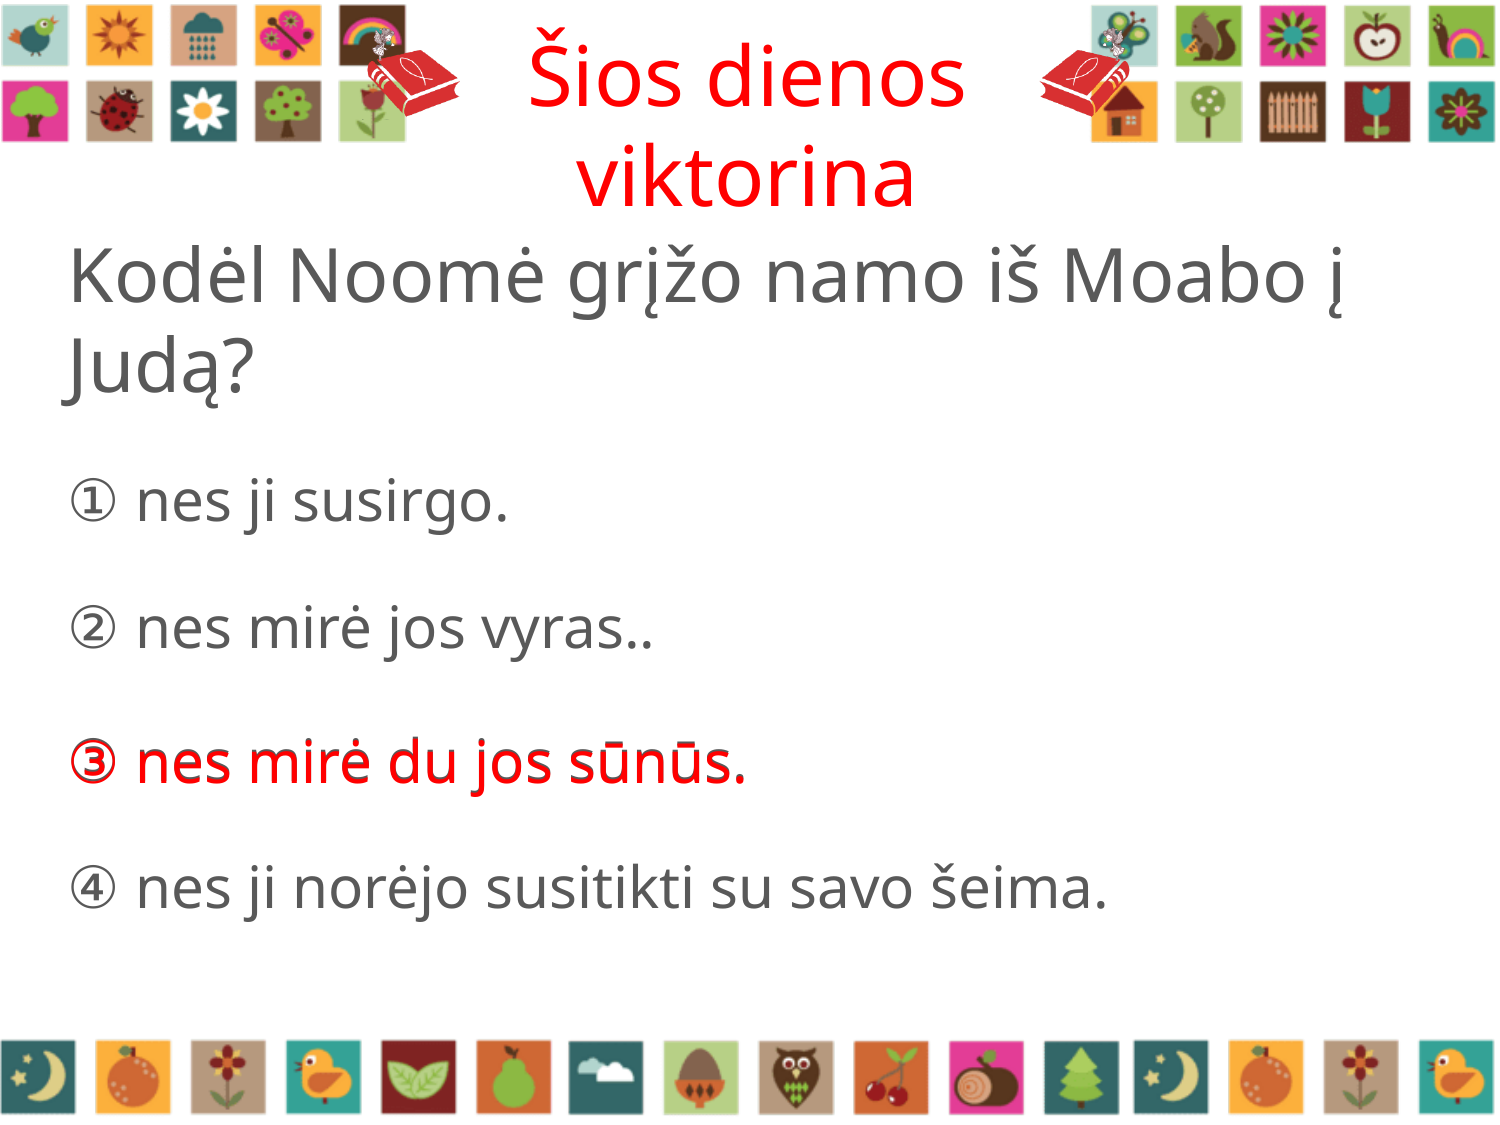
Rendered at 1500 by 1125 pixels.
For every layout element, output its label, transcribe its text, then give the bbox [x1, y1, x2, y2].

text_box ④ nes ji norėjo susitikti su savo šeima. [53, 842, 1483, 928]
picture [0, 3, 492, 150]
text_box ① nes ji susirgo. [53, 456, 1436, 541]
text_box ③ nes mirė du jos sūnūs. [53, 718, 1483, 803]
text_box ② nes mirė jos vyras.. [53, 582, 1436, 668]
picture [1008, 3, 1500, 150]
text_box Šios dienos viktorina [414, 16, 1080, 219]
text_box Kodėl Noomė grįžo namo iš Moabo į Judą? [53, 219, 1436, 415]
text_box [0, 1028, 1500, 1118]
